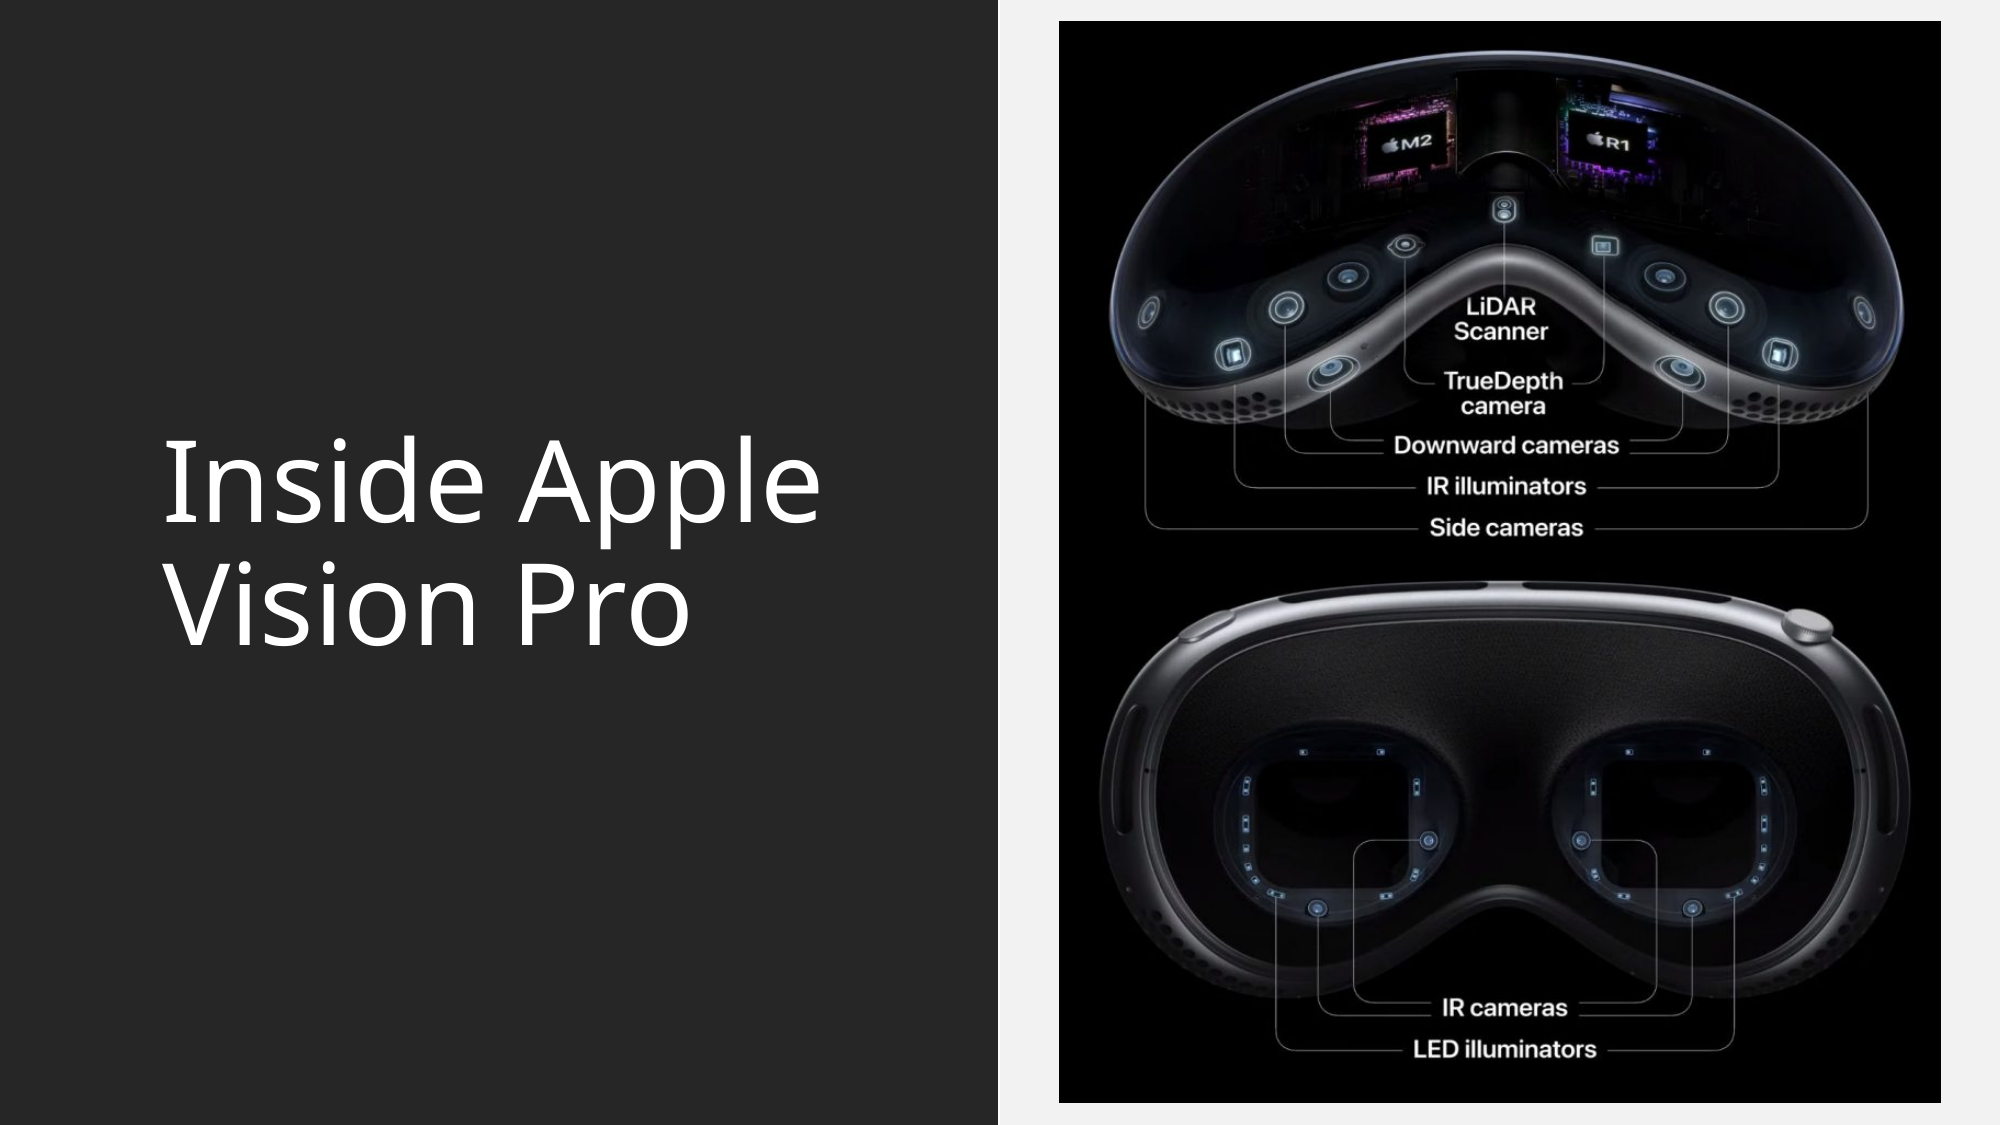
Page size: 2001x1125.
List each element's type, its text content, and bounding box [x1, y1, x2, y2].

text_box [998, 0, 2000, 1125]
text_box [0, 0, 998, 1125]
title Inside Apple Vision Pro [147, 416, 851, 709]
picture [1059, 21, 1941, 1104]
